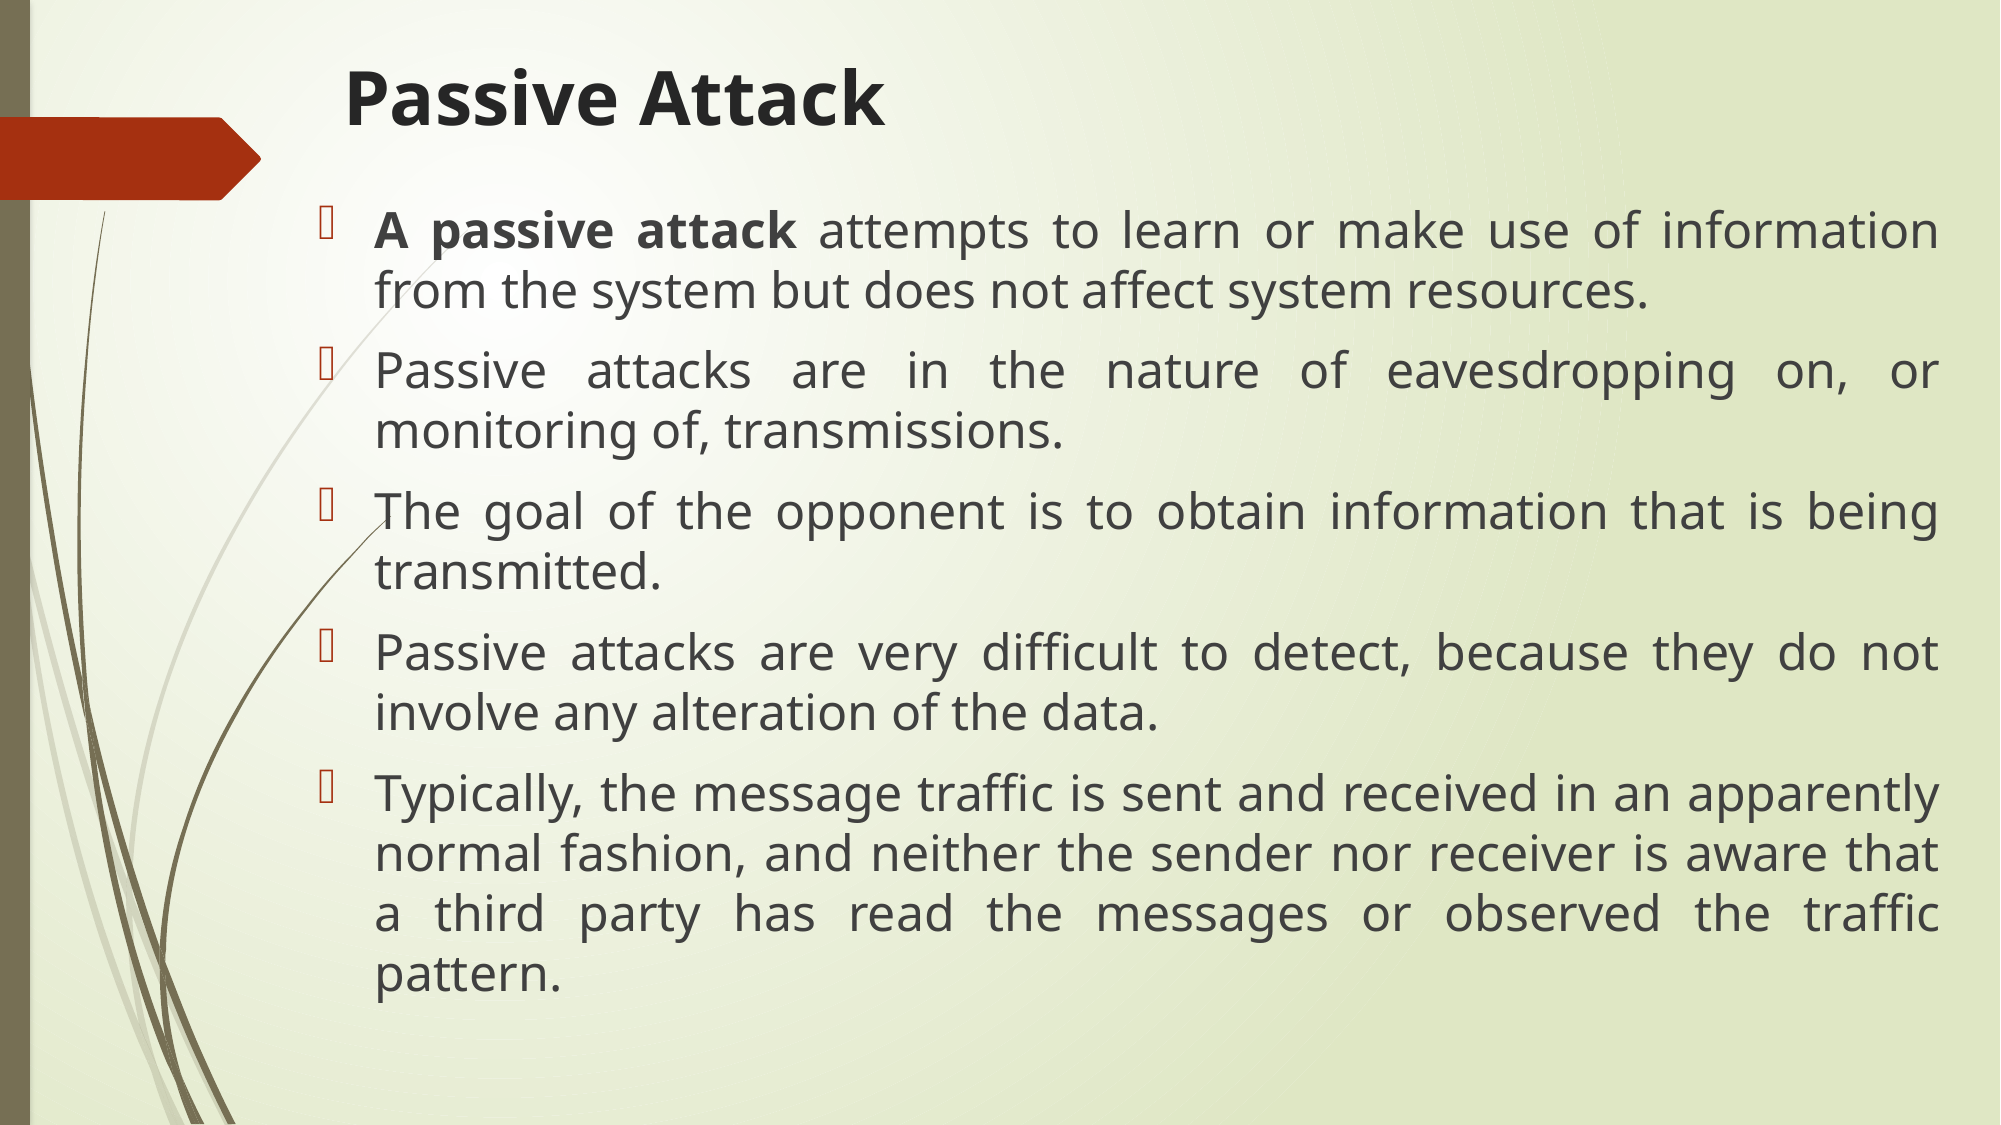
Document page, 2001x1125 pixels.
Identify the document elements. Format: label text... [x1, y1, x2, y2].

list A passive attack attempts to learn or make use of information from the system but does not affect system resources. Passive attacks are in the nature of eavesdropping on, or monitoring of, transmissions. The goal of the opponent is to obtain information that is being transmitted. Passive attacks are very difficult to detect, because they do not involve any alteration of the data. Typically, the message traffic is sent and received in an apparently normal fashion, and neither the sender nor receiver is aware that a third party has read the messages or observed the traffic pattern. [303, 190, 1957, 1100]
title Passive Attack [328, 42, 1888, 190]
